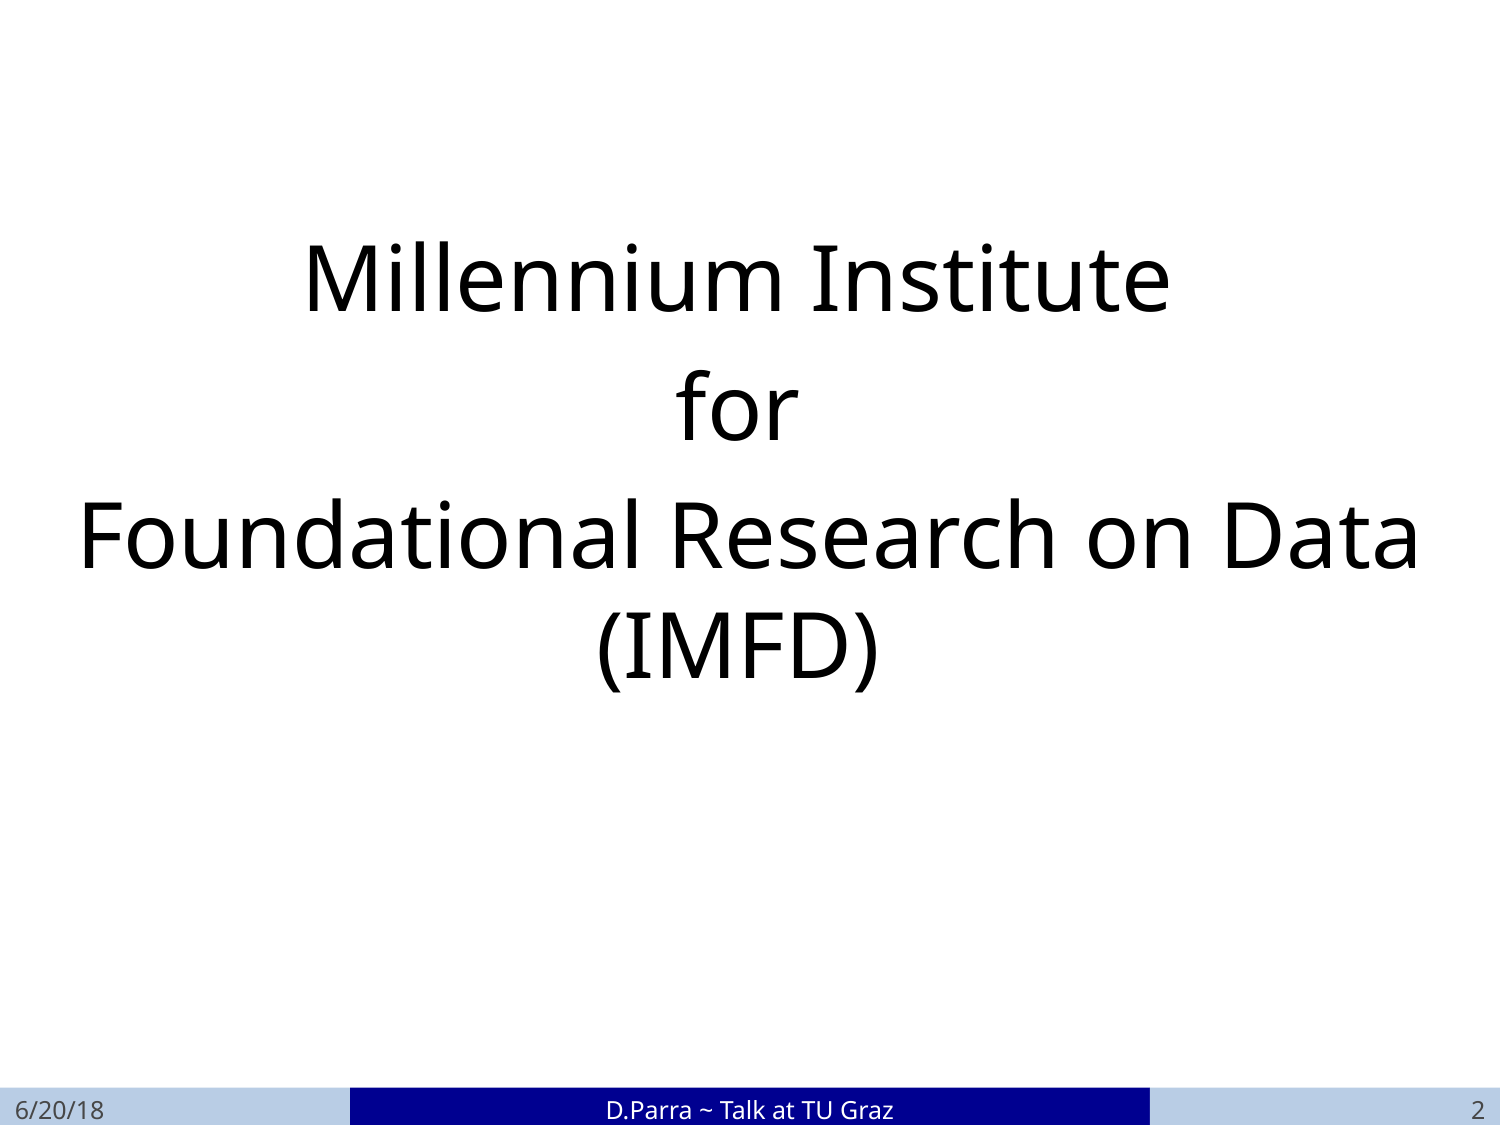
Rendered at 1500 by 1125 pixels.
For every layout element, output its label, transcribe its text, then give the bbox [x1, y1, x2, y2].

list Millennium Institute for Foundational Research on Data (IMFD) [24, 212, 1475, 1038]
footer D.Parra ~ Talk at TU Graz [350, 1087, 1149, 1125]
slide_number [0, 1087, 350, 1125]
slide_number 1 [1149, 1087, 1500, 1125]
